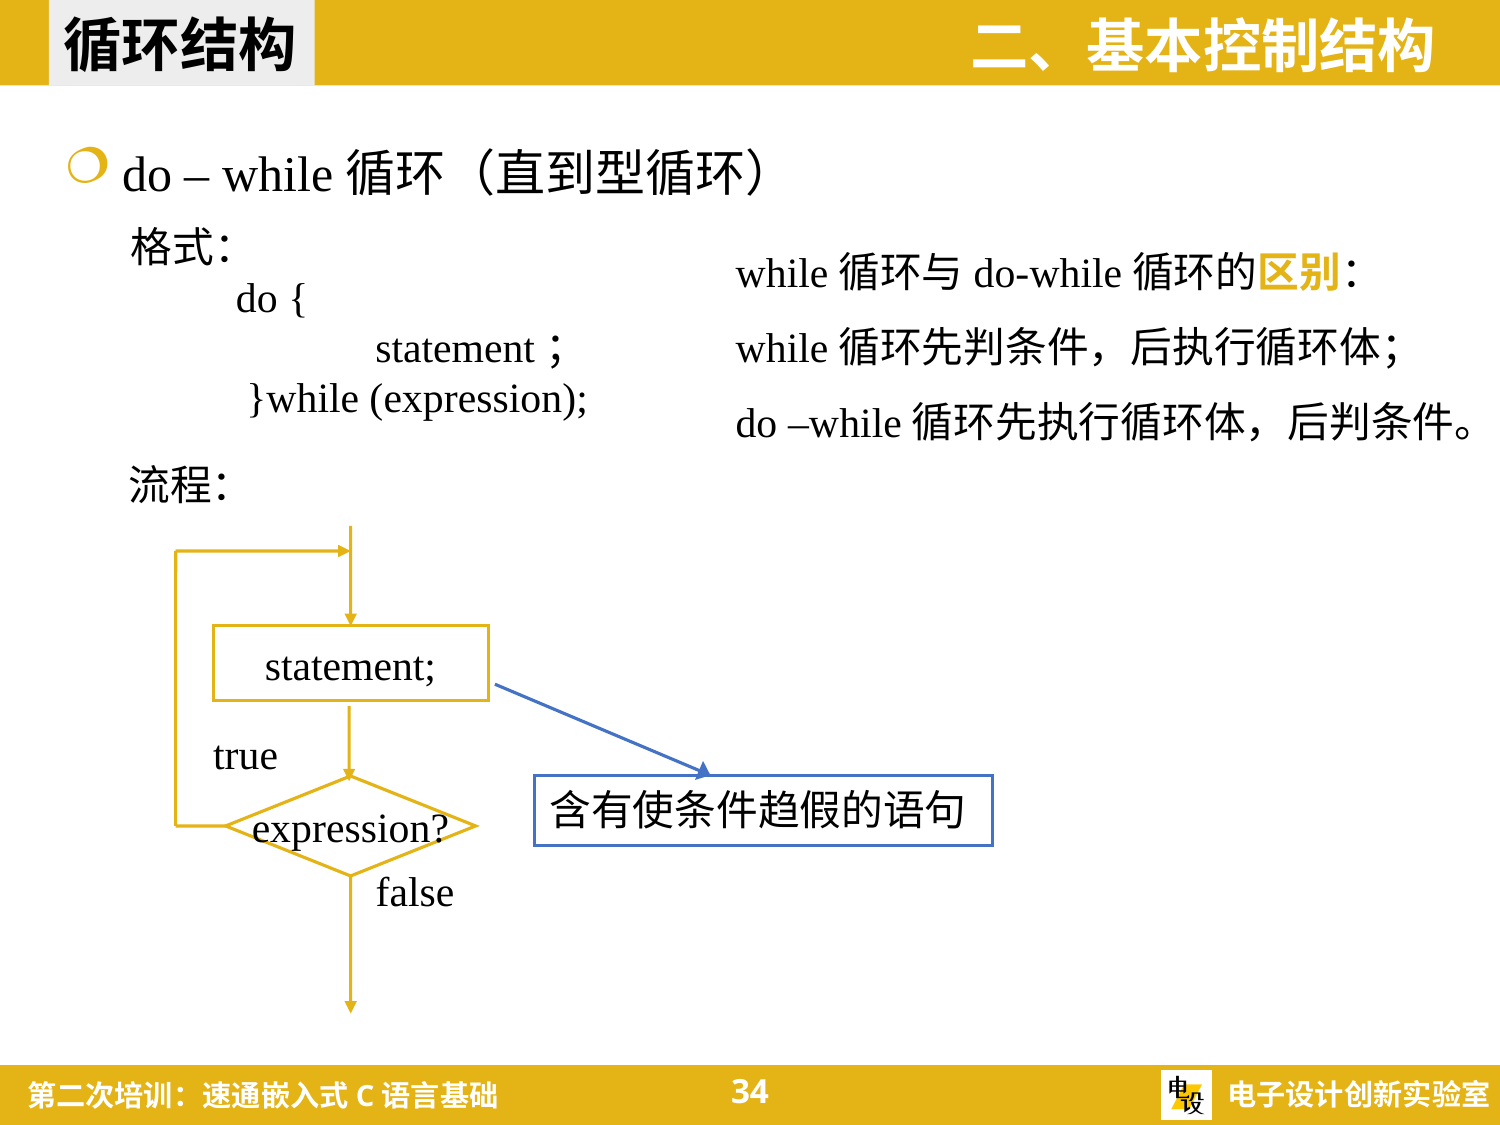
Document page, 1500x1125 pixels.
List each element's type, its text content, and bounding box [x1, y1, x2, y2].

text_box 含有使条件趋假的语句 [494, 684, 993, 846]
text_box false [360, 857, 470, 923]
text_box expression? [225, 775, 476, 876]
picture [1161, 1070, 1212, 1120]
list 循环结构 [47, 0, 316, 87]
text_box [175, 544, 351, 558]
text_box statement; [213, 625, 489, 701]
text_box true [198, 720, 294, 786]
list do – while循环（直到型循环） [48, 127, 820, 214]
text_box [344, 552, 357, 625]
text_box 流程： [113, 451, 269, 517]
list 二、基本控制结构 [657, 9, 1451, 80]
text_box [344, 875, 357, 1014]
text_box [342, 706, 356, 777]
text_box 格式： do { statement； }while (expression); [116, 213, 614, 429]
slide_number 34 [657, 1063, 843, 1124]
text_box while循环与do-while循环的区别： while循环先判条件，后执行循环体； do –while循环先执行循环体，后判条件。 [720, 213, 1478, 454]
